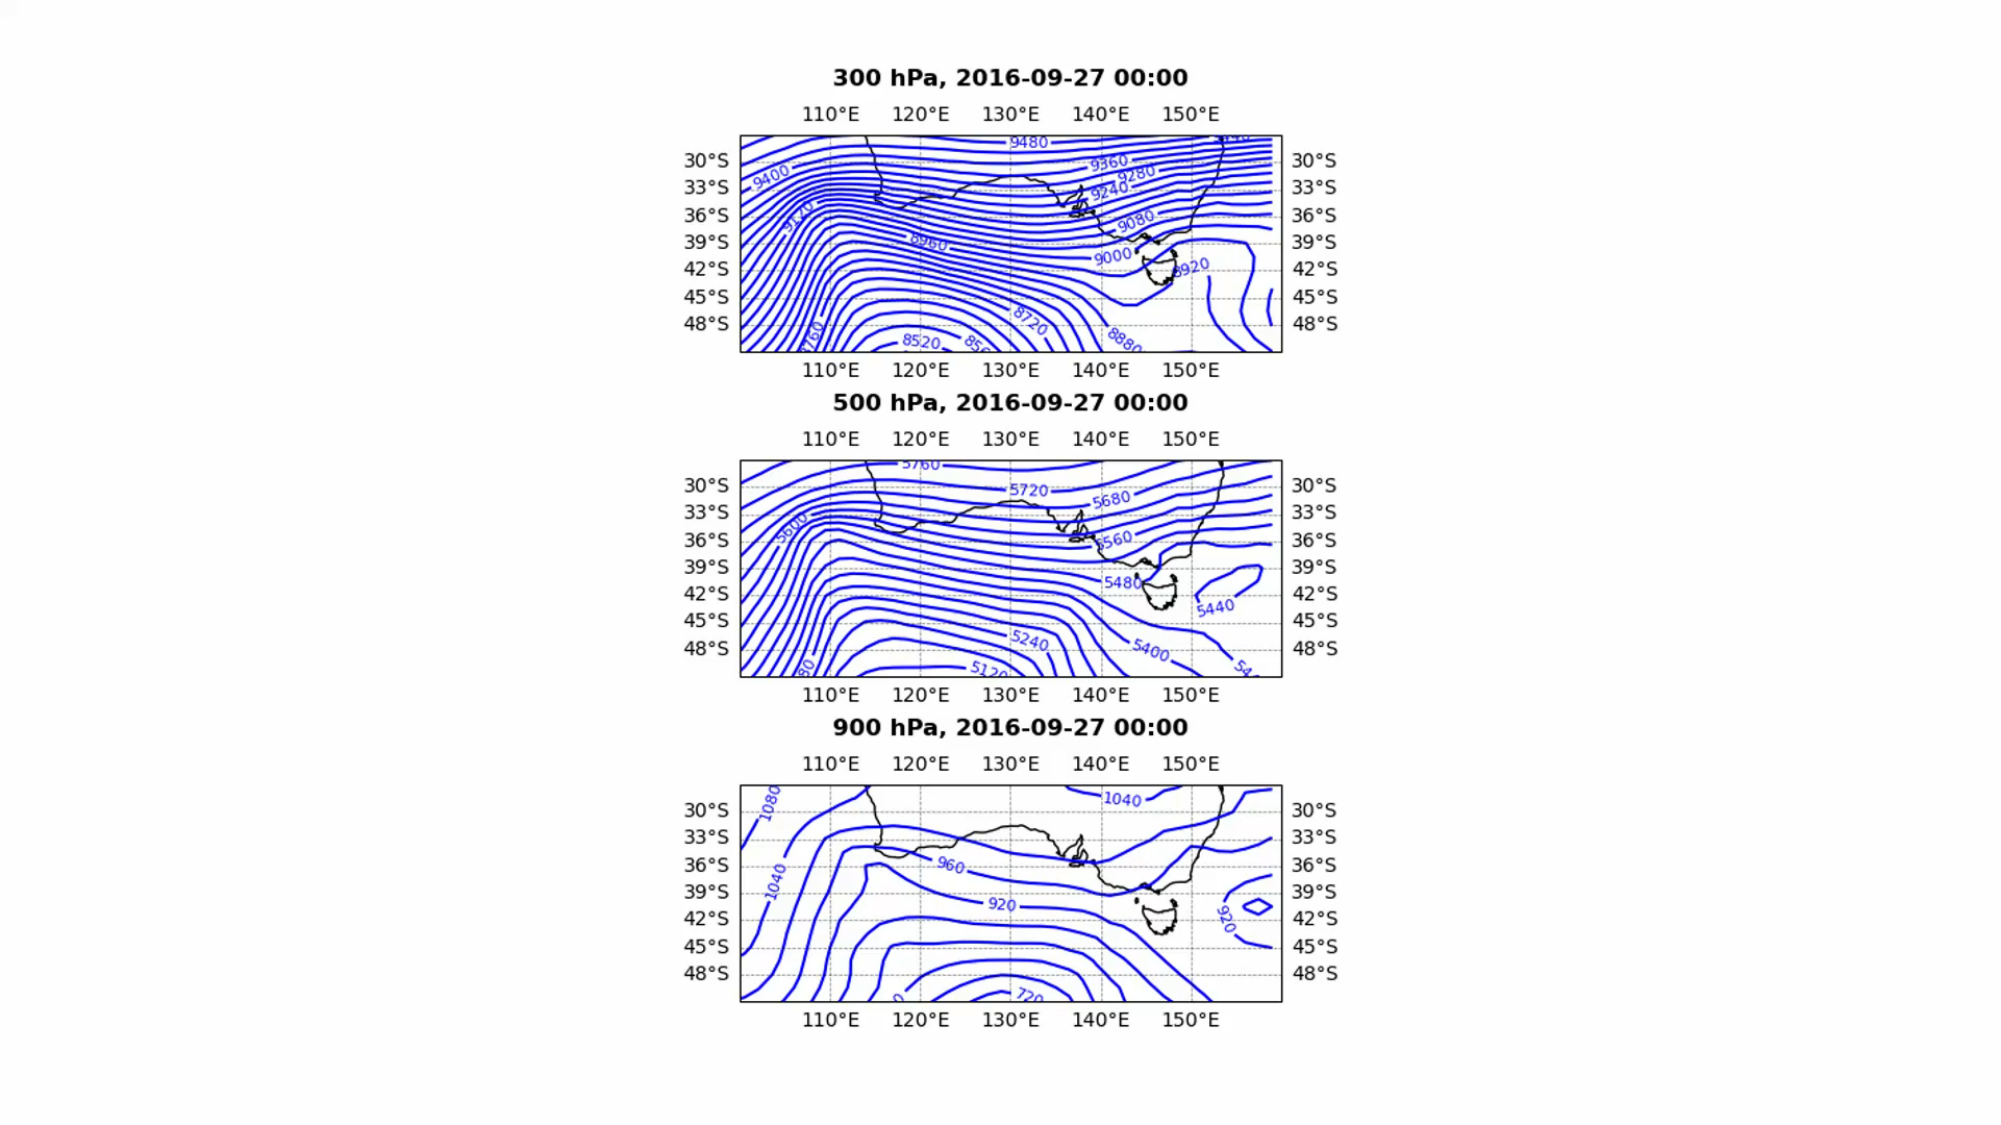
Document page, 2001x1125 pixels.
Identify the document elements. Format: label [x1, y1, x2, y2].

text_box [0, 0, 2000, 1125]
